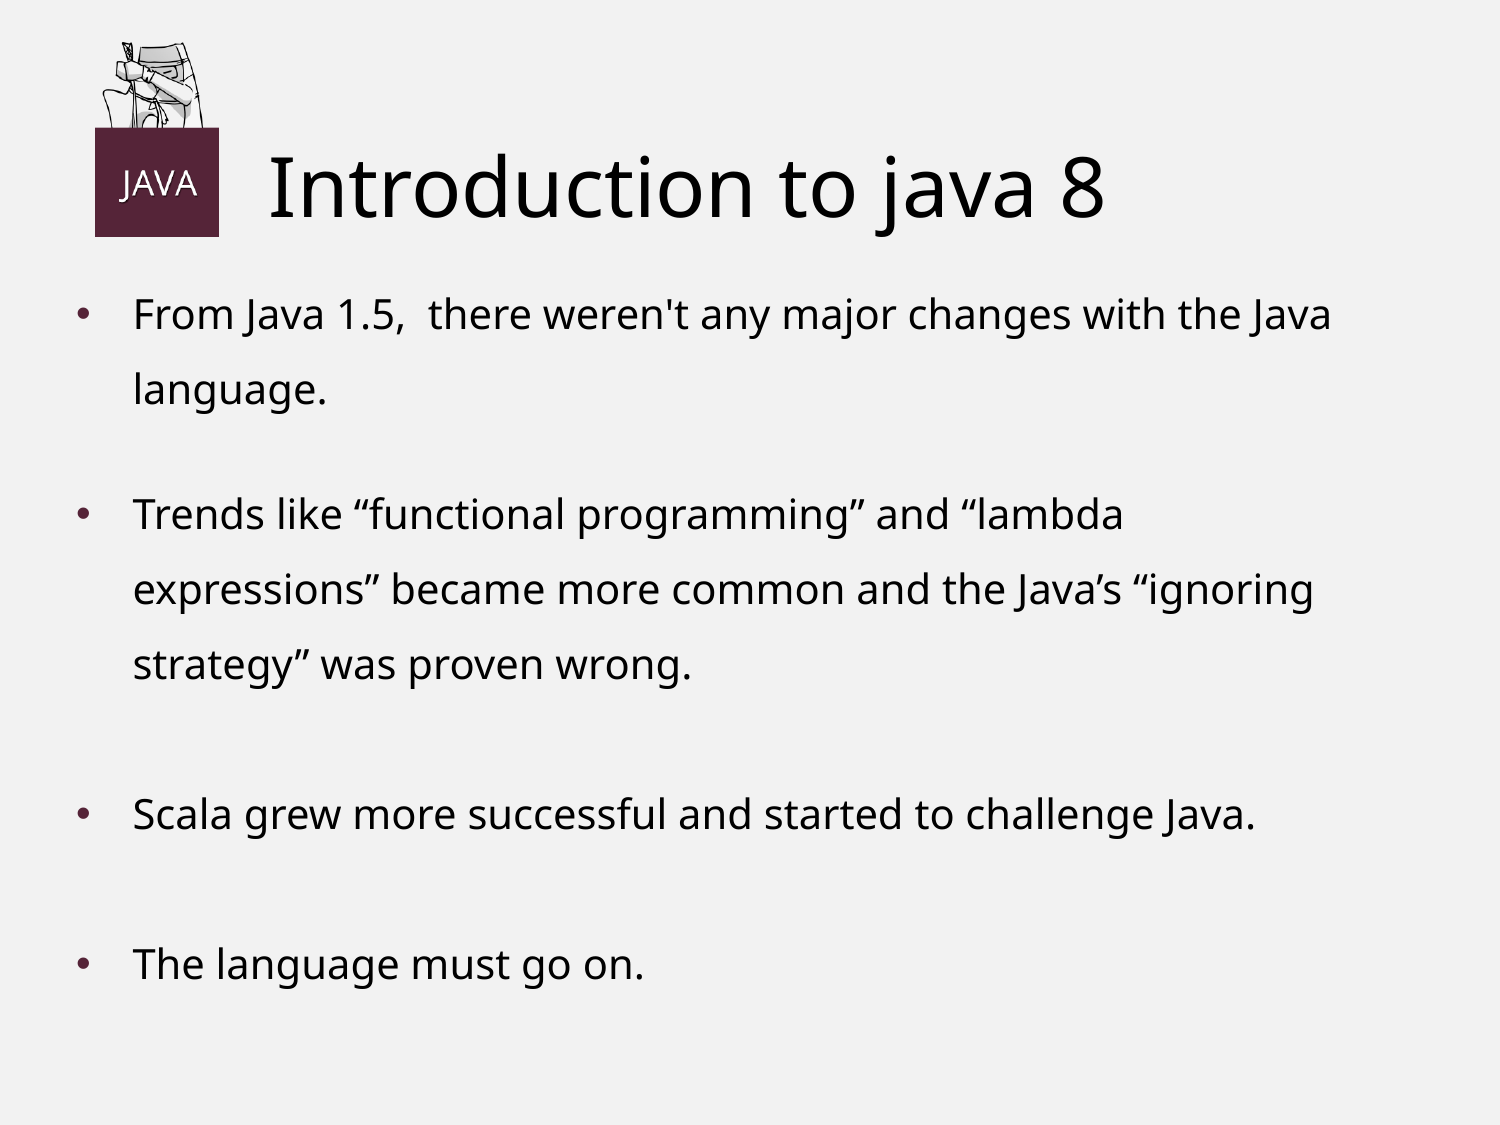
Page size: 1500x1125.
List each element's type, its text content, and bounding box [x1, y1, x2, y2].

text_box From Java 1.5, there weren't any major changes with the Java language. Trends like “functional programming” and “lambda expressions” became more common and the Java’s “ignoring strategy” was proven wrong. Scala grew more successful and started to challenge Java. The language must go on. [61, 255, 1396, 681]
picture [95, 42, 219, 238]
title Introduction to java 8 [253, 90, 1500, 279]
